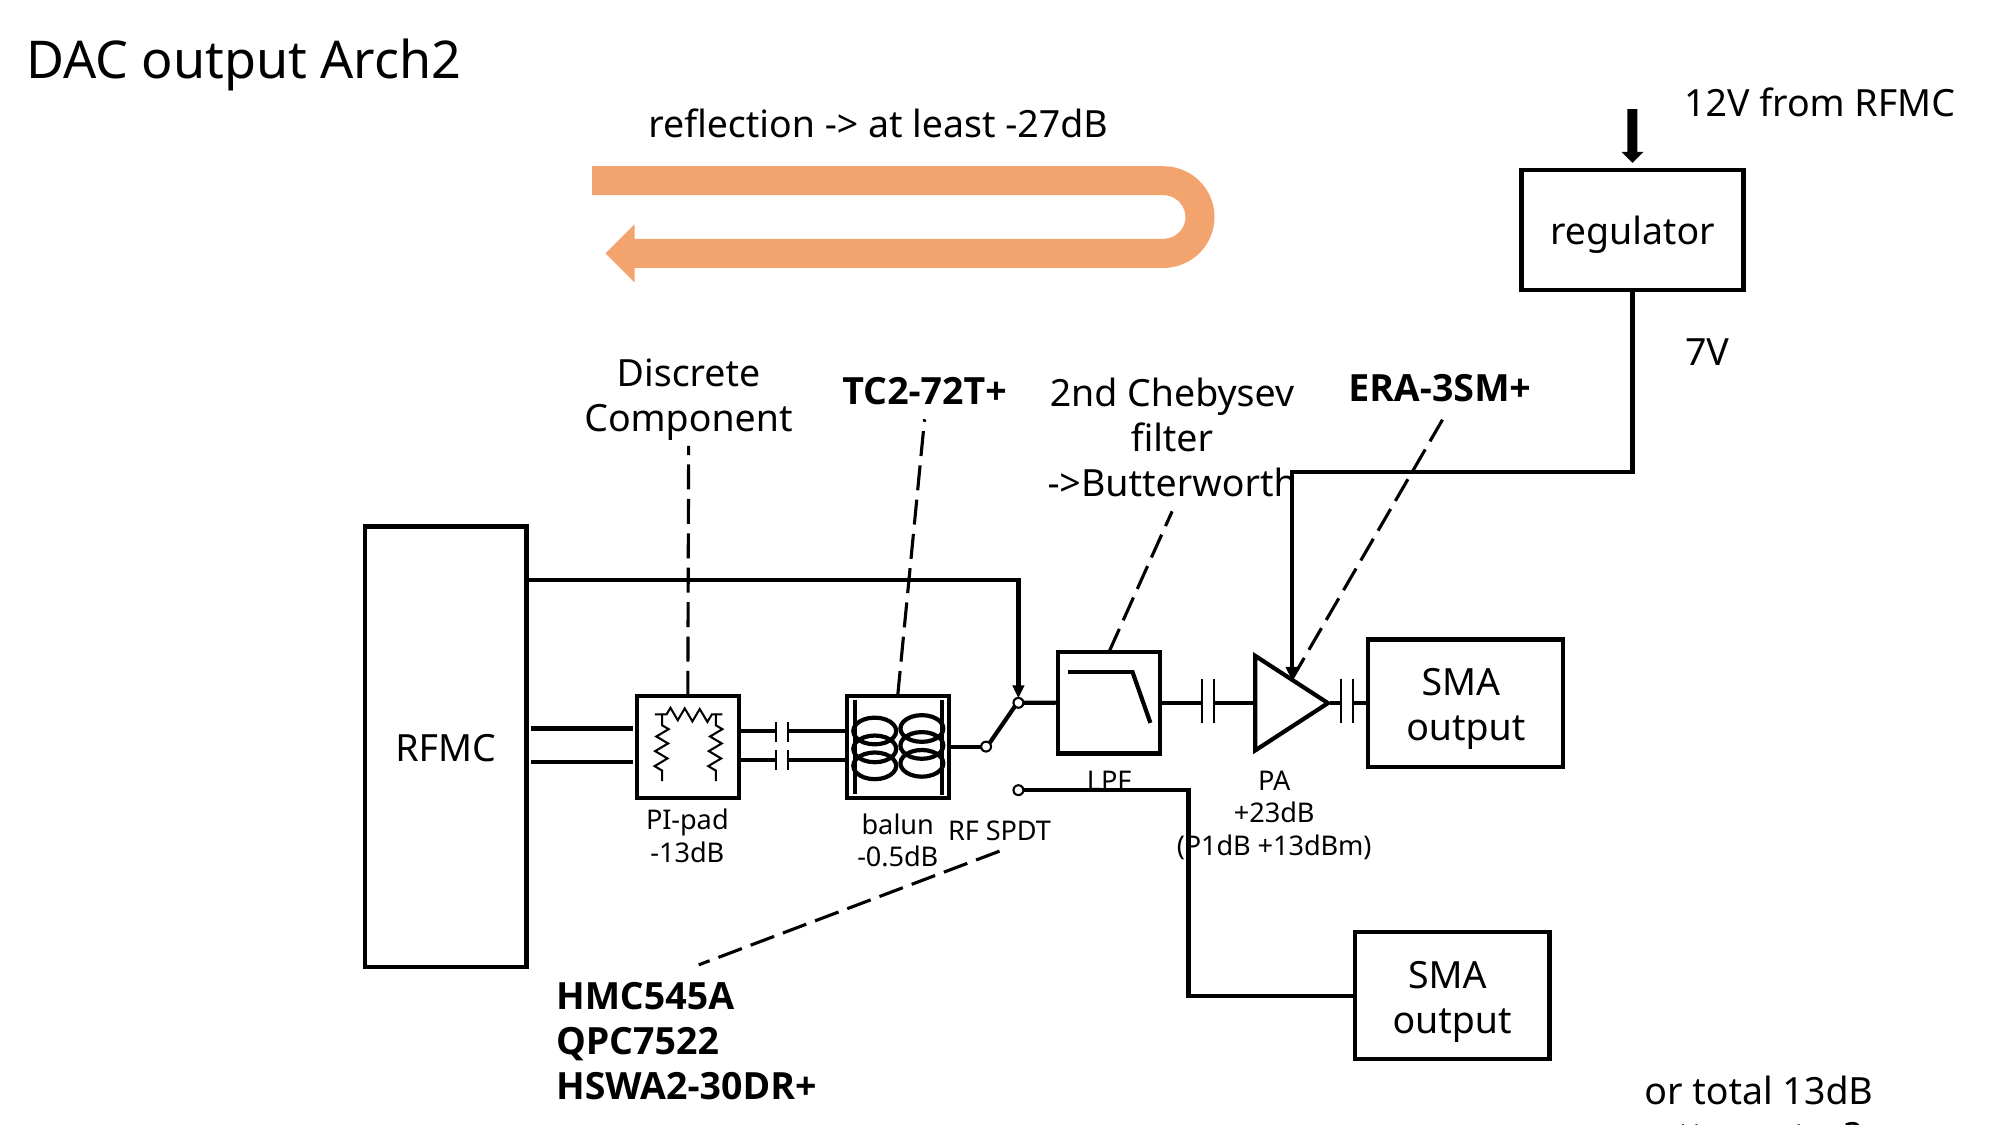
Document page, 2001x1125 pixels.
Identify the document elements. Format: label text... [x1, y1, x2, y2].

text_box HMC545A QPC7522 HSWA2-30DR+ [541, 964, 857, 1115]
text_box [636, 698, 739, 798]
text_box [989, 706, 1015, 744]
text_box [1291, 656, 1445, 680]
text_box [897, 420, 925, 696]
text_box 12V from RFMC [1655, 71, 1984, 132]
text_box Discrete Component [557, 341, 820, 446]
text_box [525, 580, 1019, 698]
text_box RFMC [364, 525, 528, 968]
text_box [1254, 653, 1330, 753]
text_box 2nd Chebysev filter ->Butterworth [1028, 361, 1267, 512]
text_box RF SPDT [927, 805, 1023, 853]
text_box or total 13dB attenuator? [1534, 1059, 1984, 1125]
text_box regulator [1520, 169, 1744, 291]
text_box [1058, 651, 1161, 754]
text_box [1012, 697, 1025, 709]
text_box SMA output [1367, 656, 1564, 768]
text_box LPF [1053, 755, 1158, 788]
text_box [1267, 314, 1657, 656]
text_box TC2-72T+ [820, 359, 1056, 420]
text_box [591, 165, 1216, 285]
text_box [1109, 513, 1173, 652]
text_box PA +23dB (P1dB +13dBm) [1158, 755, 1390, 868]
text_box balun -0.5dB [841, 799, 954, 851]
text_box PI-pad -13dB [631, 795, 744, 875]
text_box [698, 851, 1000, 965]
text_box [1624, 110, 1641, 162]
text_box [846, 698, 949, 798]
text_box DAC output Arch2 [11, 19, 477, 97]
text_box reflection -> at least -27dB [582, 92, 1175, 153]
text_box 7V [1657, 320, 1758, 381]
text_box SMA output [1354, 931, 1551, 1060]
text_box [980, 740, 993, 753]
text_box [1012, 784, 1024, 797]
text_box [1023, 790, 1355, 996]
